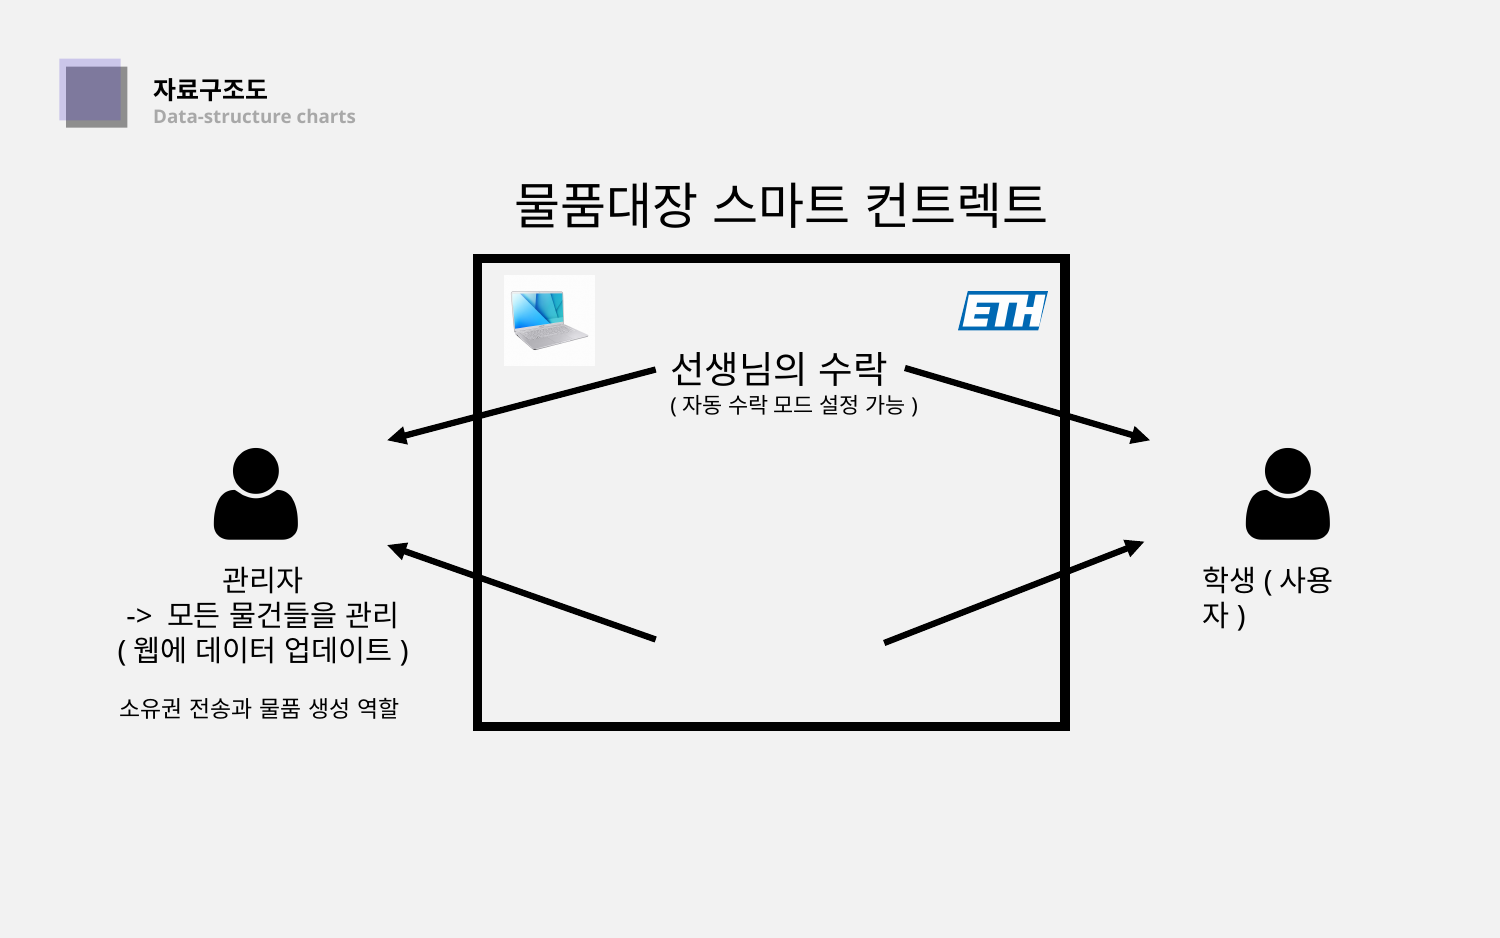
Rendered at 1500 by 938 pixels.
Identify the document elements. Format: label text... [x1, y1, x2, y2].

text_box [387, 545, 656, 640]
text_box 자료구조도 Data-structure charts [138, 67, 592, 135]
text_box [884, 541, 1145, 643]
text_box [387, 369, 656, 441]
text_box [477, 426, 1066, 727]
text_box 선생님의 수락 (자동 수락 모드 설정 가능) [655, 339, 1003, 426]
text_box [904, 367, 1150, 441]
text_box 학생(사용자) [1188, 554, 1387, 640]
picture [202, 439, 309, 546]
text_box 01 [59, 68, 129, 121]
text_box [58, 57, 122, 121]
picture [504, 275, 595, 366]
picture [1234, 439, 1341, 546]
text_box 물품대장 스마트 컨트렉트 [499, 167, 1117, 243]
text_box 관리자 -> 모든 물건들을 관리 (웹에 데이터 업데이트) 소유권 전송과 물품 생성 역할 [101, 554, 425, 730]
text_box [65, 121, 128, 129]
picture [957, 291, 1048, 331]
text_box [477, 257, 1066, 369]
